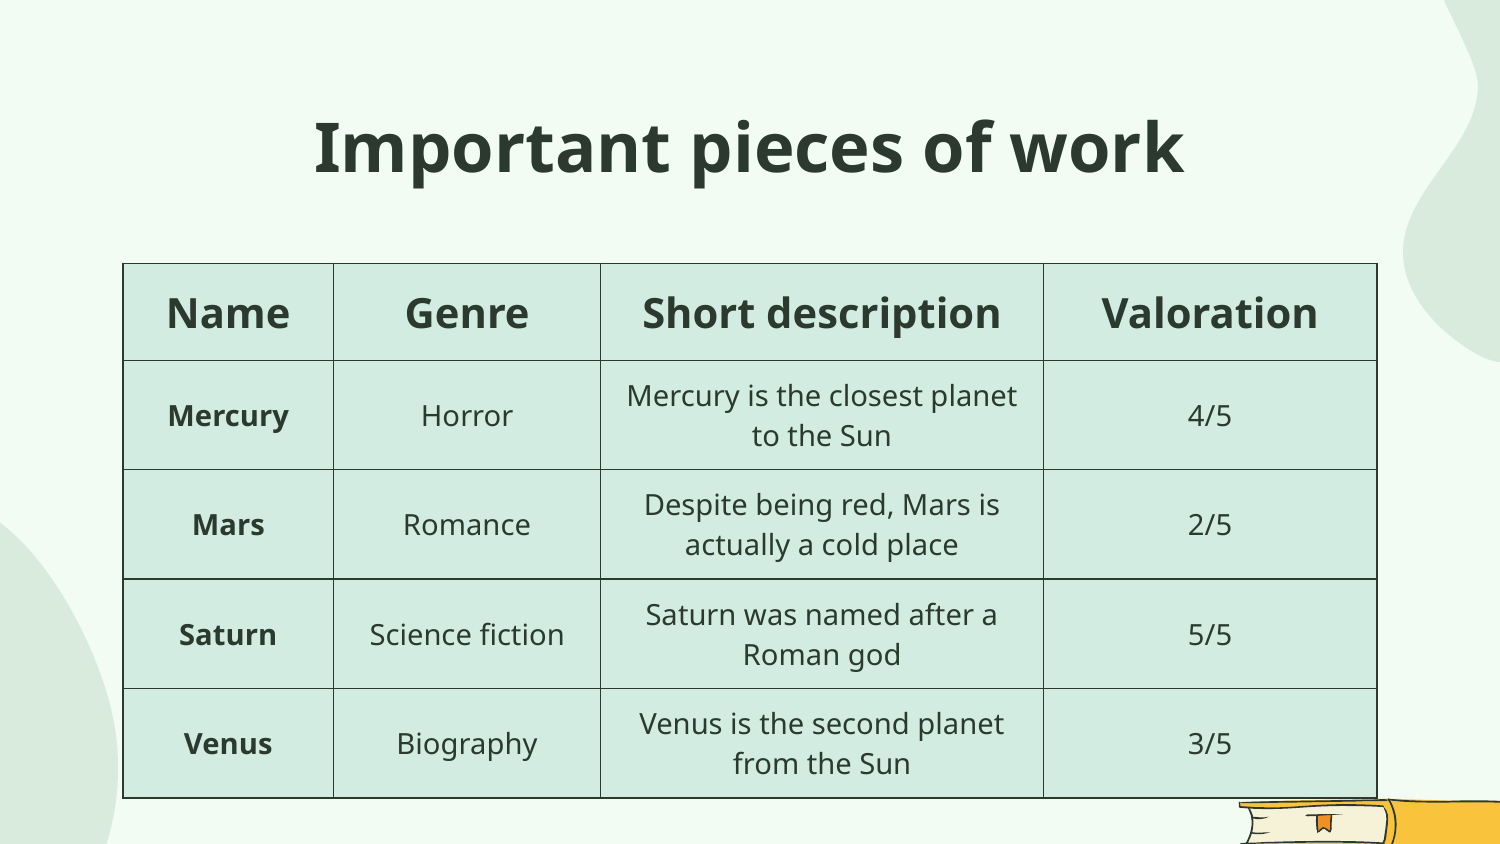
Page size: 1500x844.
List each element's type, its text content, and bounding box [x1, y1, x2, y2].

title Important pieces of work [116, 88, 1383, 183]
table_cell 4/5 [1044, 361, 1376, 469]
table_cell 3/5 [1044, 689, 1376, 797]
table_cell Saturn was named after a Roman god [601, 580, 1043, 688]
table_cell Saturn [124, 580, 333, 688]
table_cell Romance [334, 470, 600, 578]
table_header Short description [601, 264, 1043, 360]
table_cell Venus is the second planet from the Sun [601, 689, 1043, 797]
table_cell Horror [334, 361, 600, 469]
table_header Valoration [1044, 264, 1376, 360]
table_cell Mercury is the closest planet to the Sun [601, 361, 1043, 469]
table_cell Despite being red, Mars is actually a cold place [601, 470, 1043, 578]
table_cell Science fiction [334, 580, 600, 688]
table_cell Mercury [124, 361, 333, 469]
table_cell Venus [124, 689, 333, 797]
table_cell Mars [124, 470, 333, 578]
table_cell Biography [334, 689, 600, 797]
table_header Name [124, 264, 333, 360]
table_cell 5/5 [1044, 580, 1376, 688]
table_header Genre [334, 264, 600, 360]
table_cell 2/5 [1044, 470, 1376, 578]
